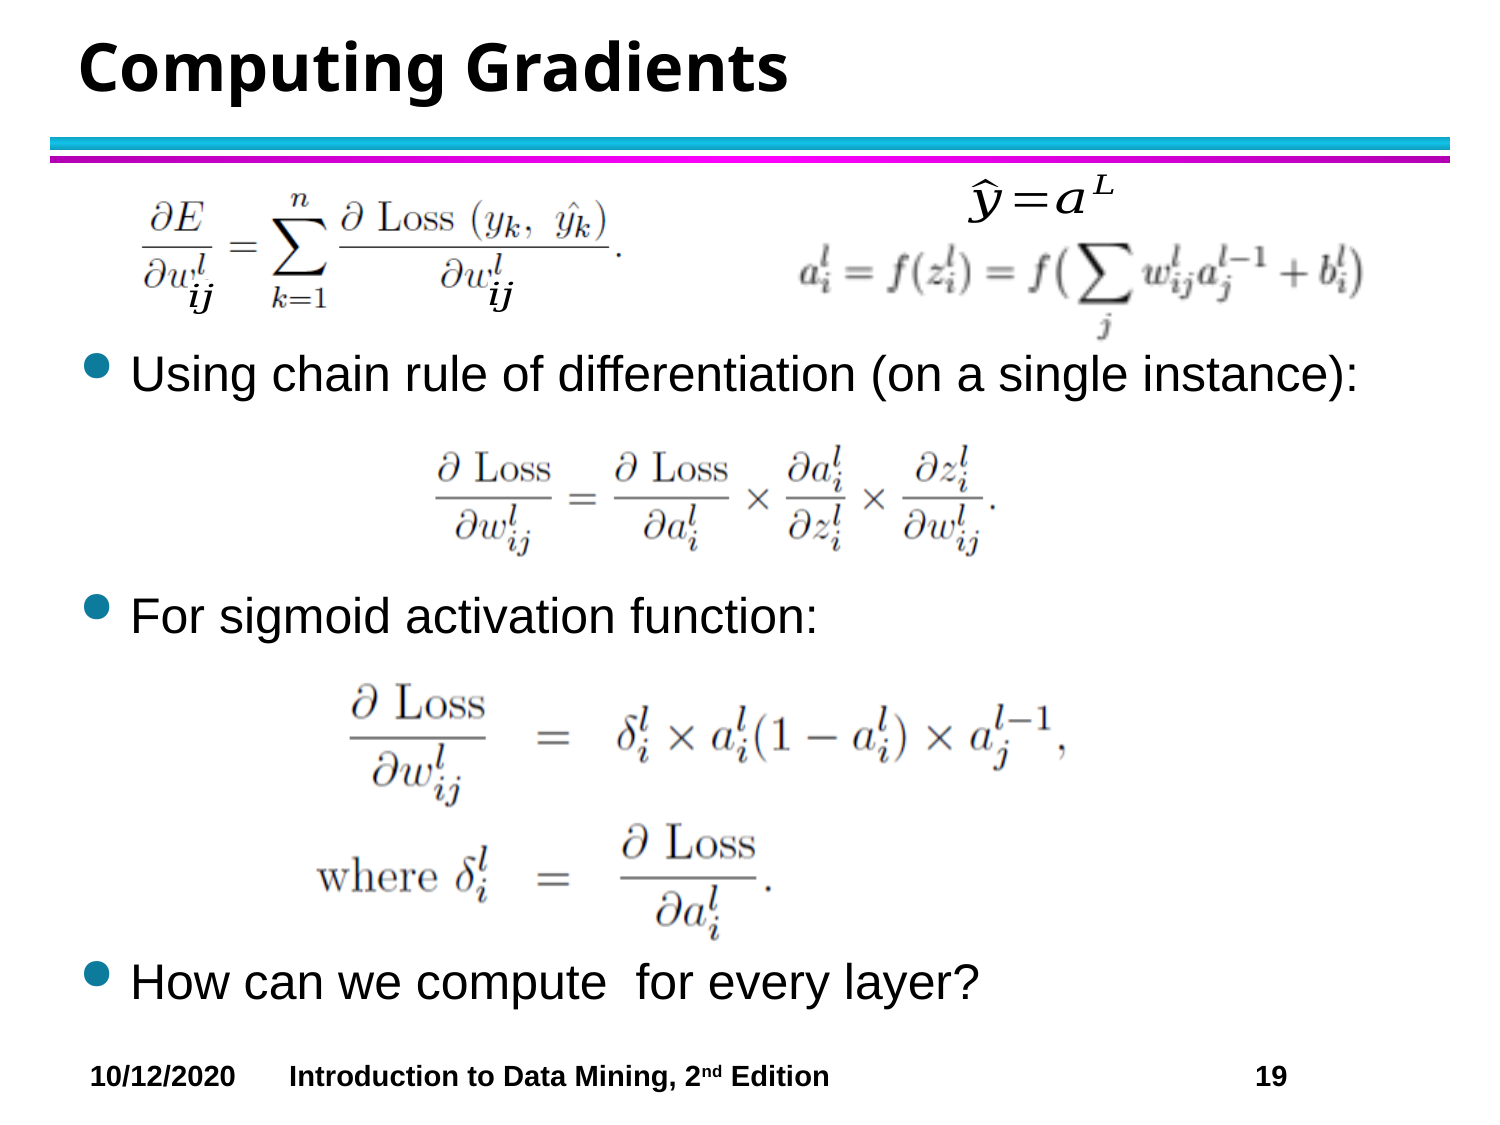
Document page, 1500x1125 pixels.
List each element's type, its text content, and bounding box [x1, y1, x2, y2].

title Computing Gradients [62, 24, 1421, 113]
picture [424, 434, 1007, 565]
picture [299, 674, 1077, 960]
picture [788, 224, 1365, 344]
picture [124, 171, 637, 337]
